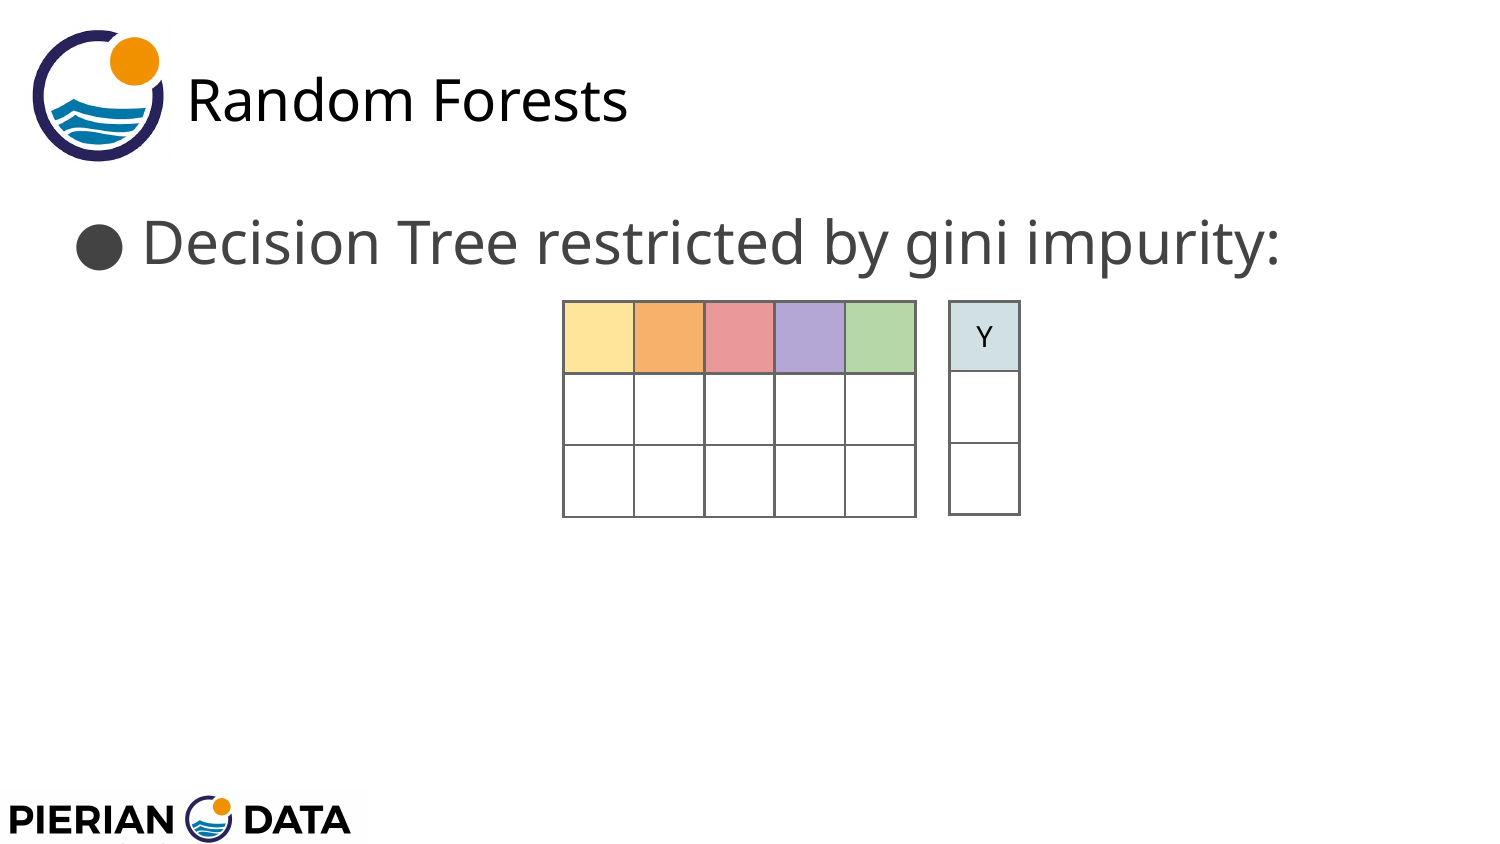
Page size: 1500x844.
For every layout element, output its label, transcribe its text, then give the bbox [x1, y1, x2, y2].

table_cell [776, 446, 844, 516]
table_cell [565, 375, 633, 444]
table_cell [565, 446, 633, 516]
table_cell [635, 446, 703, 516]
table_header [846, 303, 914, 372]
table_cell [846, 446, 914, 516]
table_header [635, 303, 703, 372]
table_header Y [951, 303, 1018, 370]
table_cell [776, 375, 844, 444]
table_cell [706, 375, 773, 444]
title Random Forests [176, 48, 1449, 143]
table_header [776, 303, 844, 372]
table_header [706, 303, 773, 372]
picture [24, 24, 172, 167]
table_header [565, 303, 633, 372]
list Decision Tree restricted by gini impurity: [51, 189, 1476, 750]
table_cell [635, 375, 703, 444]
table_cell [706, 446, 773, 516]
table_cell [951, 444, 1018, 513]
picture [0, 787, 368, 844]
table_cell [951, 372, 1018, 442]
table_cell [846, 375, 914, 444]
